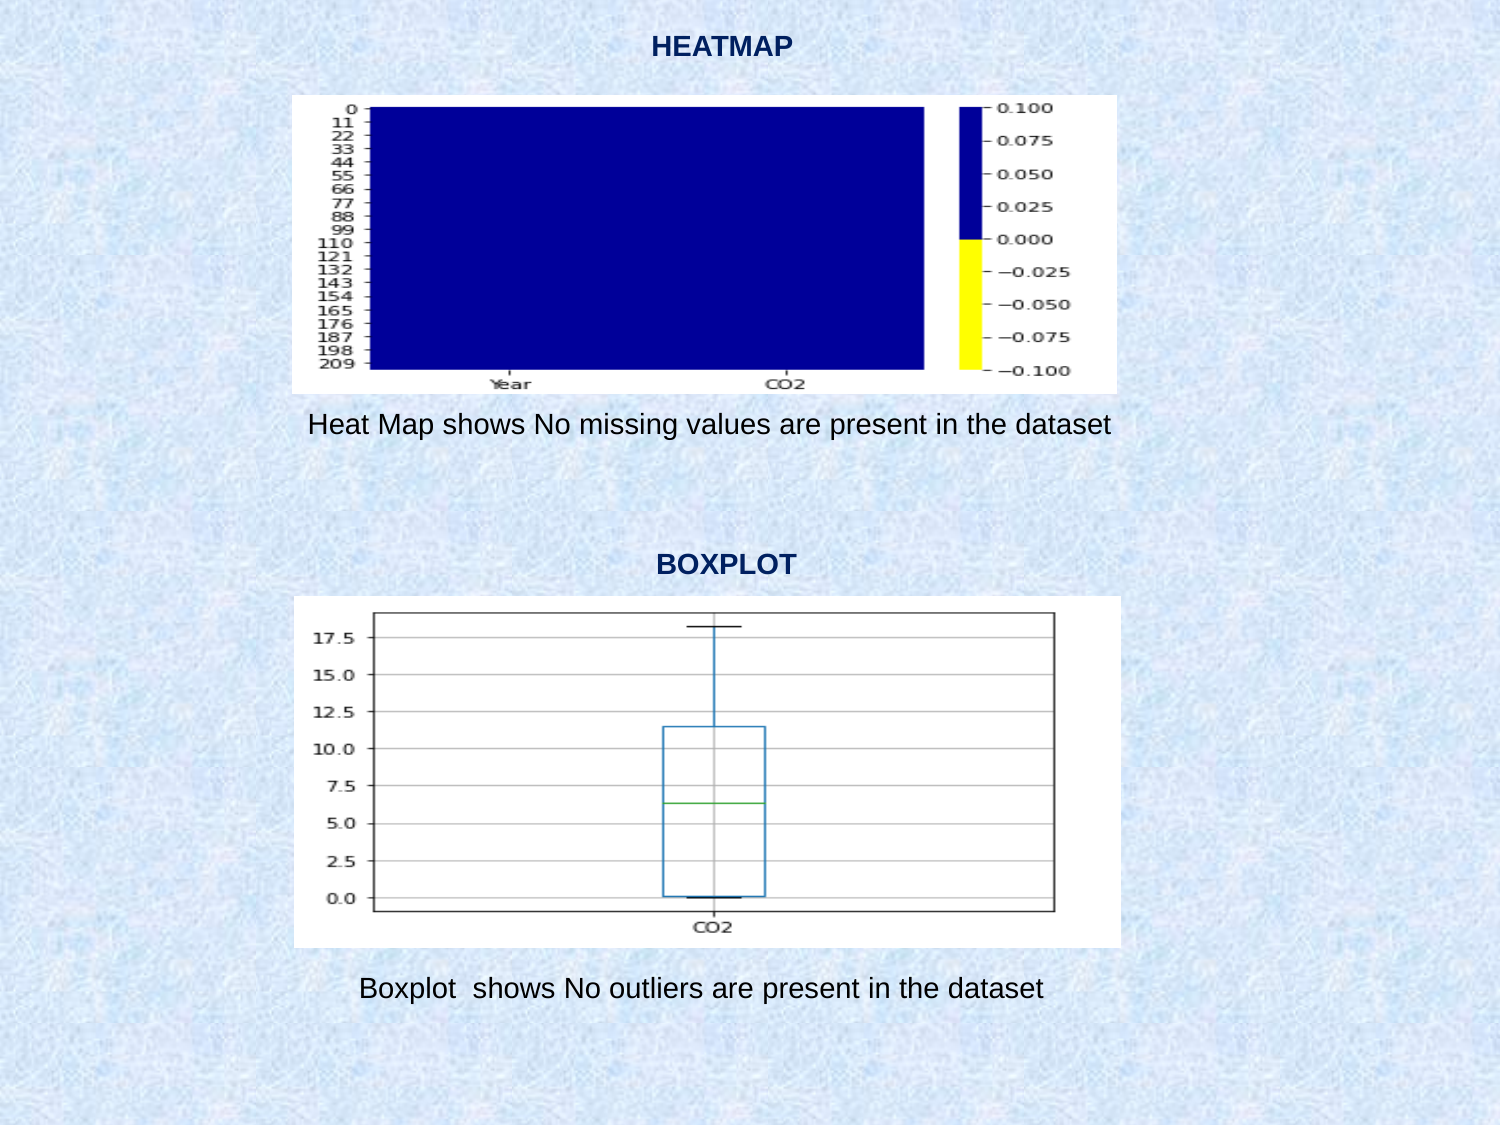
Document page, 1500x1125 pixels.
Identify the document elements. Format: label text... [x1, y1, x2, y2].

text_box Boxplot shows No outliers are present in the dataset [302, 961, 1066, 1012]
text_box HEATMAP [554, 19, 891, 93]
text_box [0, 0, 1395, 141]
picture [0, 0, 1500, 1125]
text_box BOXPLOT [567, 537, 886, 588]
text_box Heat Map shows No missing values are present in the dataset [292, 397, 1209, 448]
